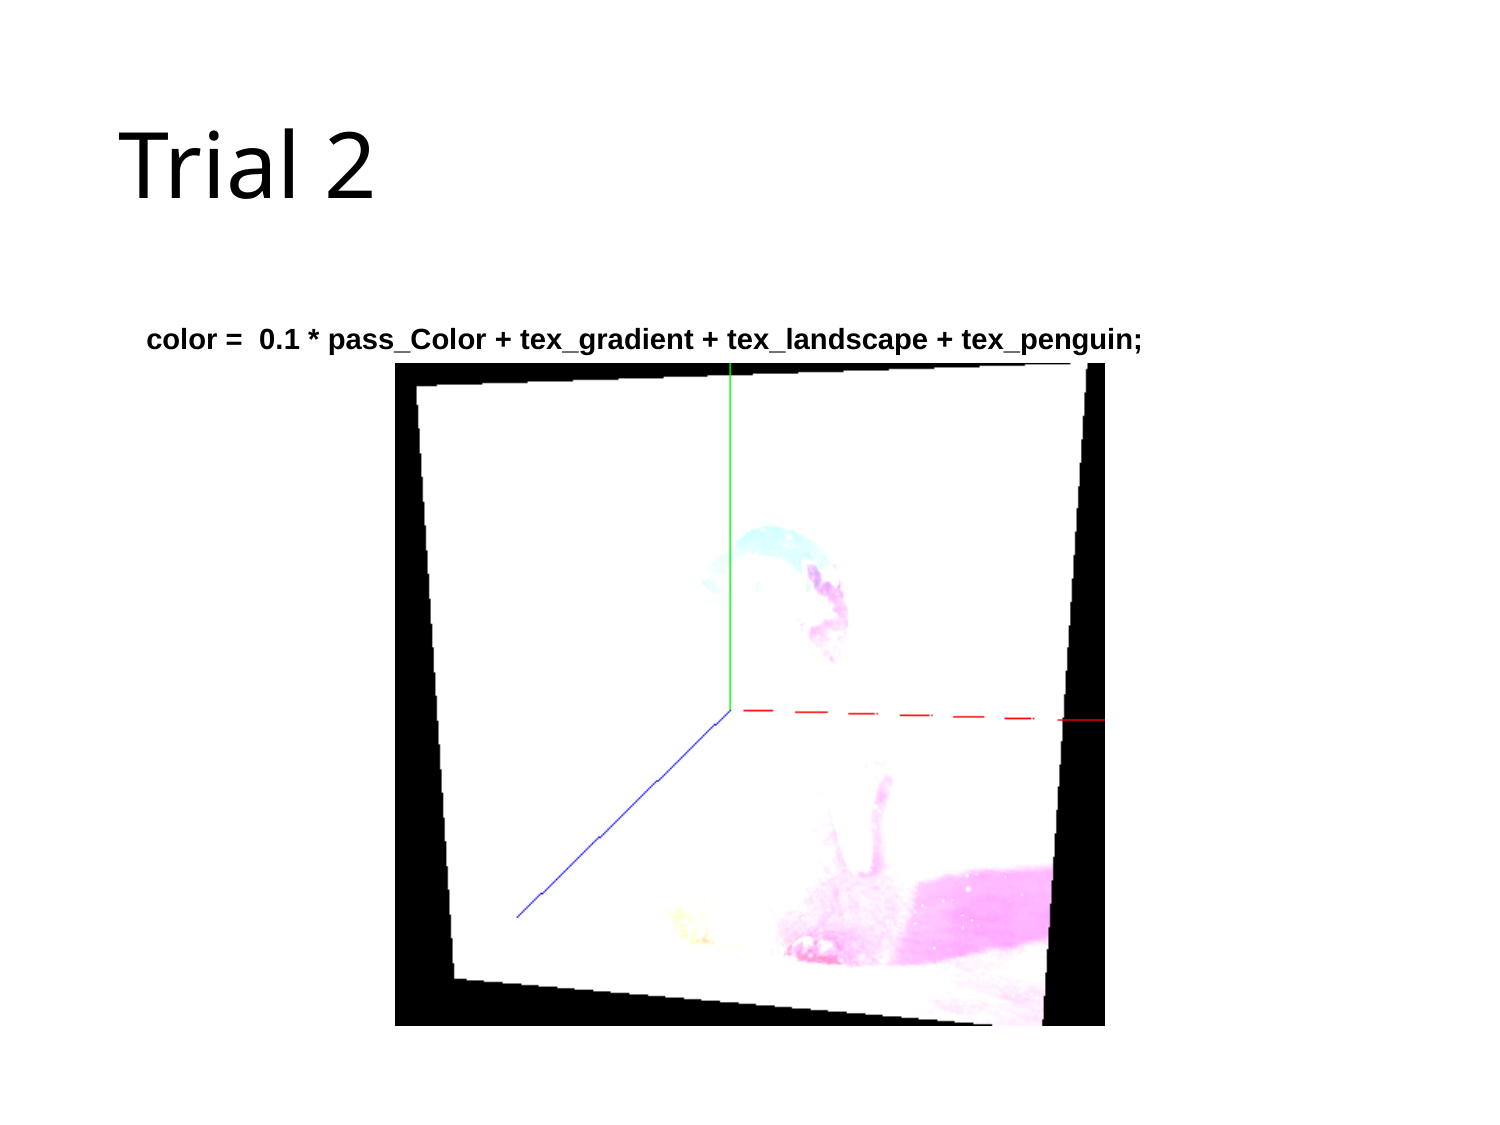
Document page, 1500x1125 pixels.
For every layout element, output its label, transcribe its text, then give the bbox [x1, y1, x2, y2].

title Trial 2 [103, 59, 1397, 278]
text_box color = 0.1 * pass_Color + tex_gradient + tex_landscape + tex_penguin; [131, 312, 1369, 363]
picture [395, 363, 1105, 1026]
